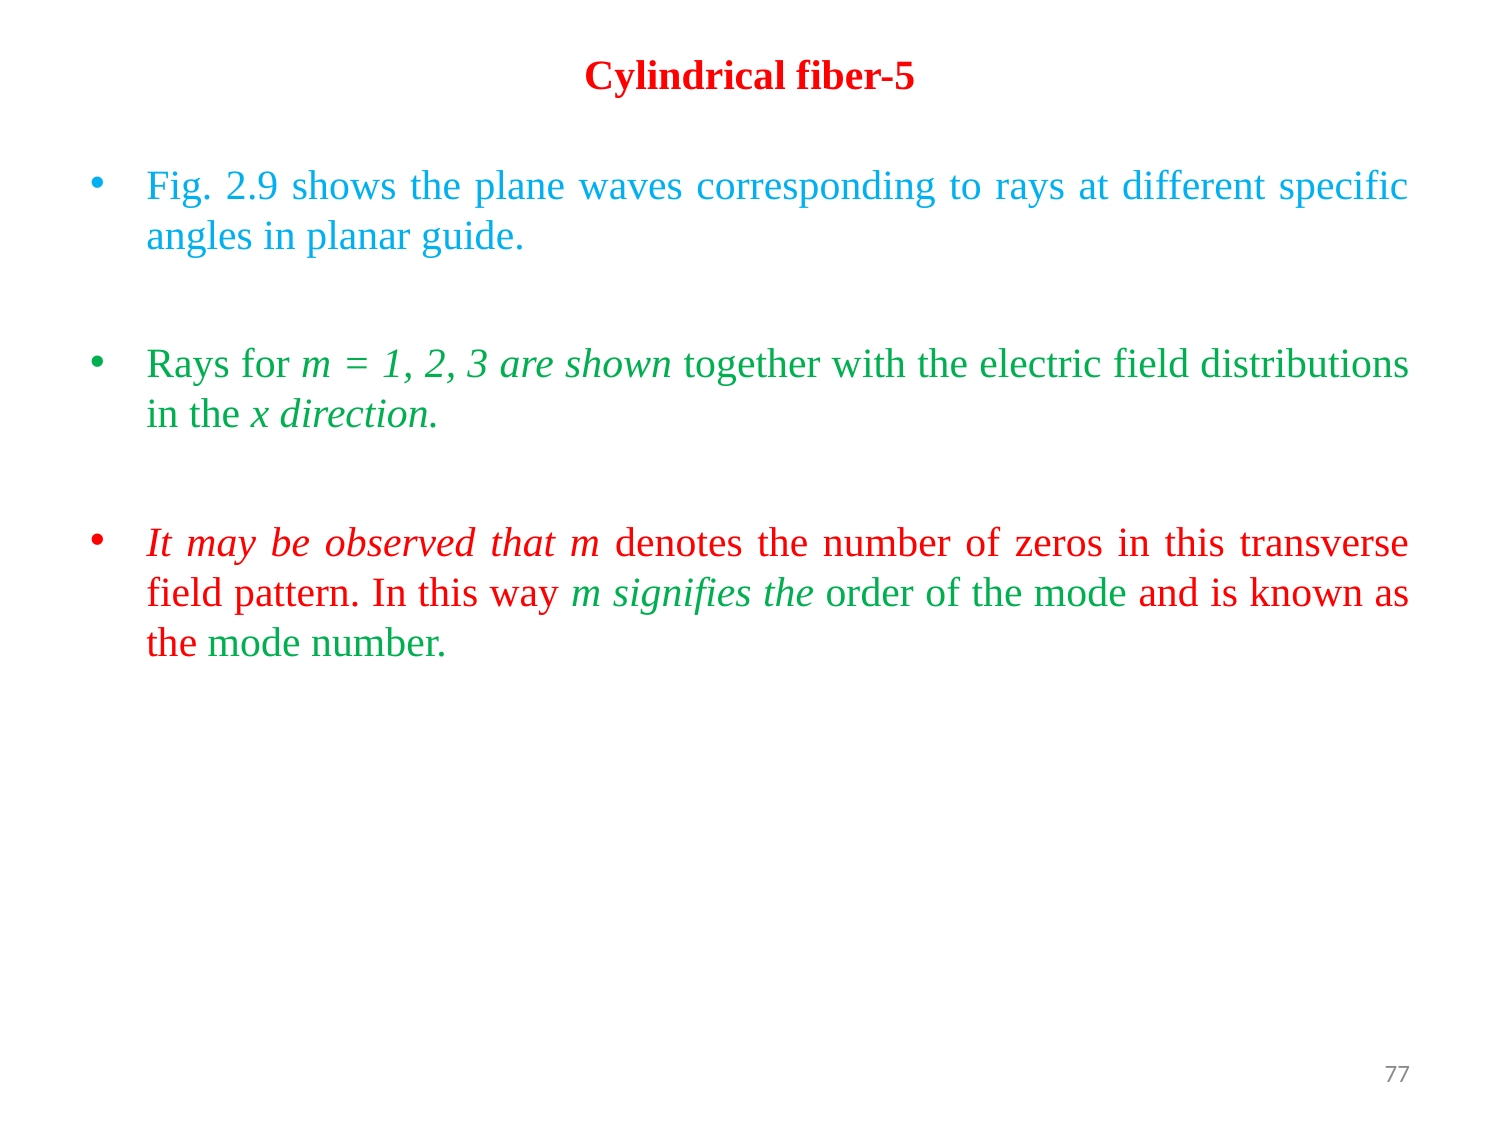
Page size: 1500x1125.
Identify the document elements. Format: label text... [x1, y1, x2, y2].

slide_number 77 [1074, 1042, 1425, 1103]
list Fig. 2.9 shows the plane waves corresponding to rays at different specific angles in planar guide. Rays for m = 1, 2, 3 are shown together with the electric field distributions in the x direction. It may be observed that m denotes the number of zeros in this transverse field pattern. In this way m signifies the order of the mode and is known as the mode number. [75, 149, 1425, 1005]
title Cylindrical fiber-5 [75, 45, 1425, 100]
